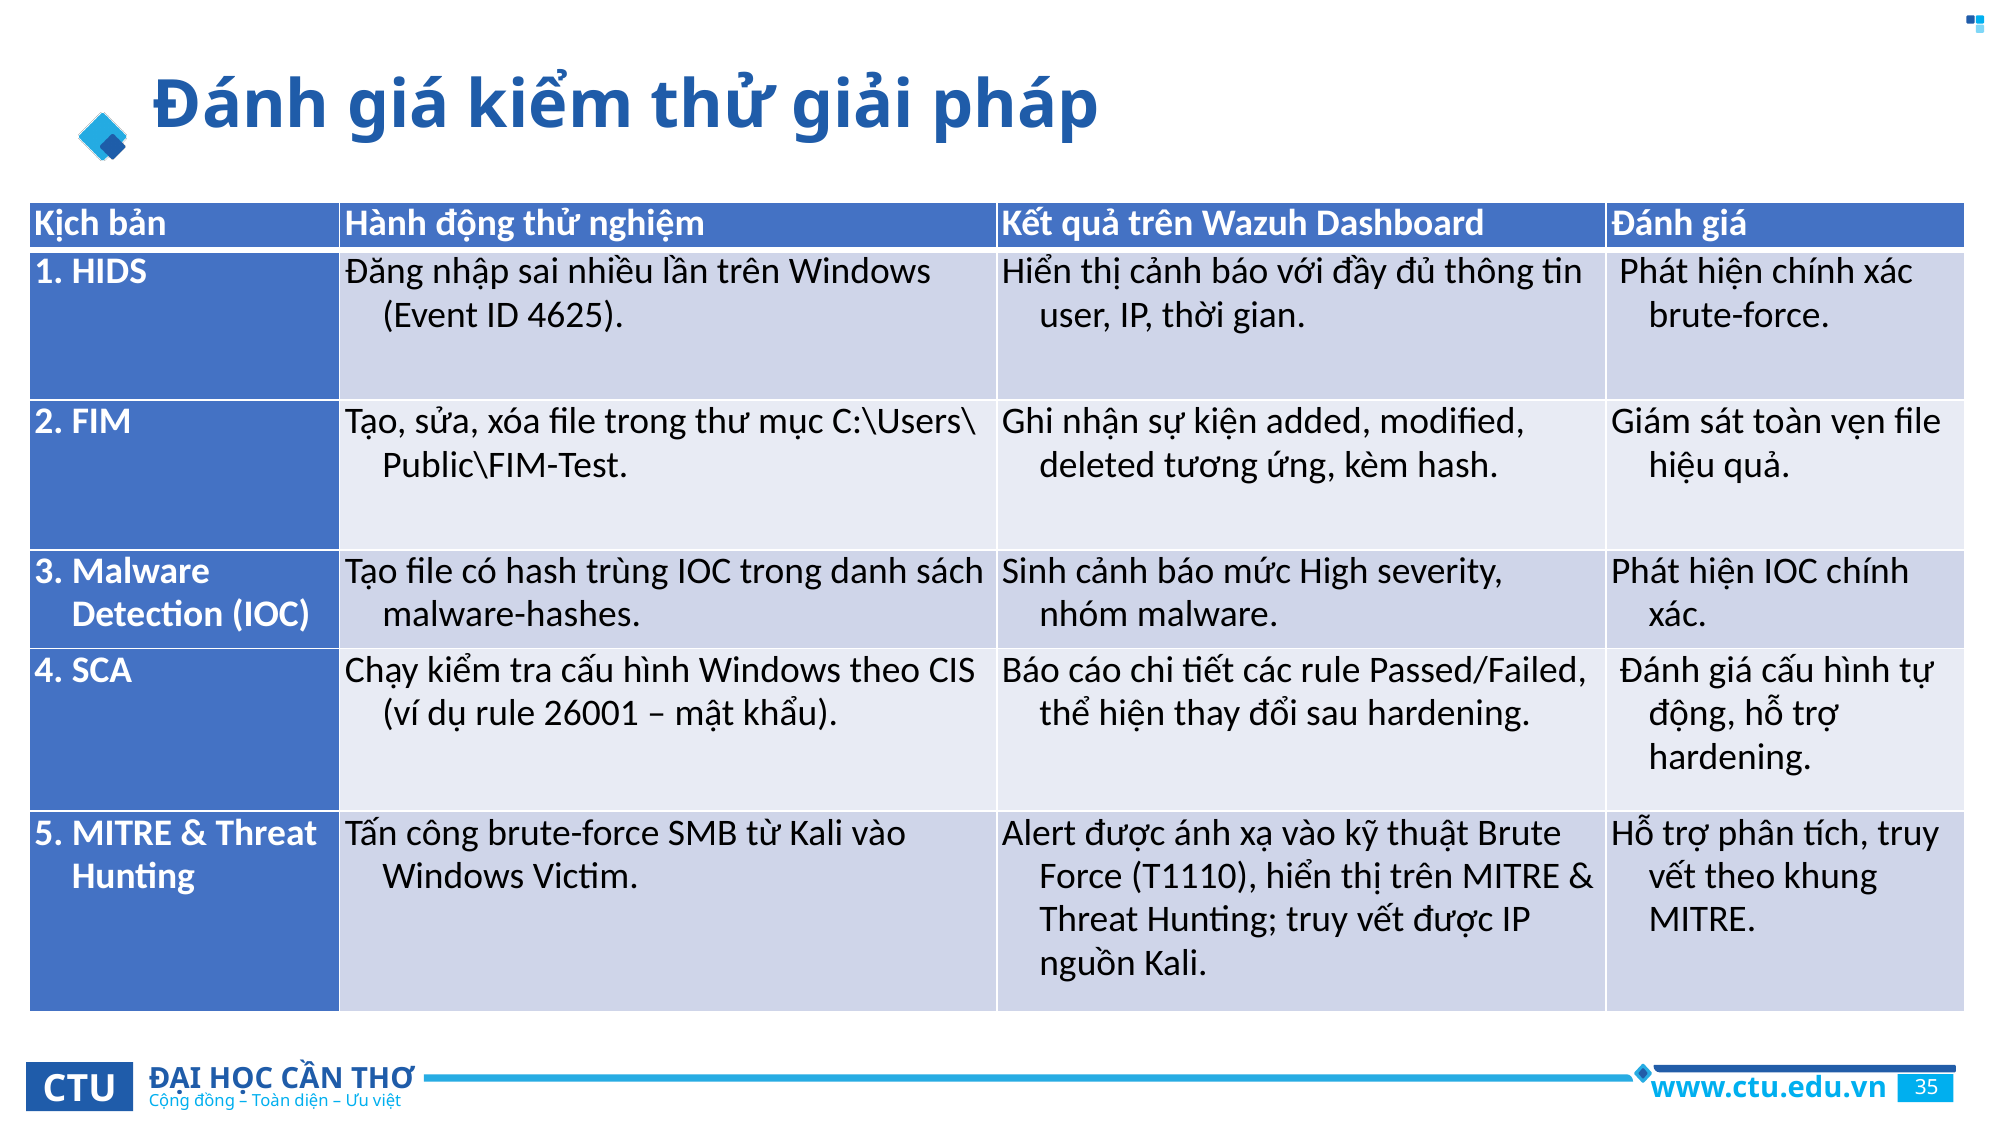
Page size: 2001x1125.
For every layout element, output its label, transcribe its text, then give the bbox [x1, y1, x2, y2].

table_cell Hỗ trợ phân tích, truy vết theo khung MITRE. [1607, 812, 1964, 1011]
table_cell Tạo file có hash trùng IOC trong danh sách malware-hashes. [340, 551, 996, 648]
table_header Kết quả trên Wazuh Dashboard [998, 203, 1605, 247]
table_cell Phát hiện chính xác brute-force. [1607, 253, 1964, 399]
picture [78, 112, 127, 161]
table_header Kịch bản [30, 203, 339, 247]
table_cell 5. MITRE & Threat Hunting [30, 812, 339, 1011]
table_cell Alert được ánh xạ vào kỹ thuật Brute Force (T1110), hiển thị trên MITRE & Threat Hunting; truy vết được IP nguồn Kali. [998, 812, 1605, 1011]
title Đánh giá kiểm thử giải pháp [137, 59, 1863, 153]
table_header Hành động thử nghiệm [340, 203, 996, 247]
table_cell Tấn công brute-force SMB từ Kali vào Windows Victim. [340, 812, 996, 1011]
table_cell Ghi nhận sự kiện added, modified, deleted tương ứng, kèm hash. [998, 401, 1605, 549]
table_cell 4. SCA [30, 649, 339, 810]
table_cell Giám sát toàn vẹn file hiệu quả. [1607, 401, 1964, 549]
table_header Đánh giá [1607, 203, 1964, 247]
table_cell Báo cáo chi tiết các rule Passed/Failed, thể hiện thay đổi sau hardening. [998, 649, 1605, 810]
table_cell Chạy kiểm tra cấu hình Windows theo CIS (ví dụ rule 26001 – mật khẩu). [340, 649, 996, 810]
table_cell Sinh cảnh báo mức High severity, nhóm malware. [998, 551, 1605, 648]
table_cell Phát hiện IOC chính xác. [1607, 551, 1964, 648]
table_cell 3. Malware Detection (IOC) [30, 551, 339, 648]
table_cell Đánh giá cấu hình tự động, hỗ trợ hardening. [1607, 649, 1964, 810]
table_cell Tạo, sửa, xóa file trong thư mục C:\Users\Public\FIM-Test. [340, 401, 996, 549]
table_cell 2. FIM [30, 401, 339, 549]
table_cell Đăng nhập sai nhiều lần trên Windows (Event ID 4625). [340, 253, 996, 399]
table_cell Hiển thị cảnh báo với đầy đủ thông tin user, IP, thời gian. [998, 253, 1605, 399]
table_cell 1. HIDS [30, 253, 339, 399]
